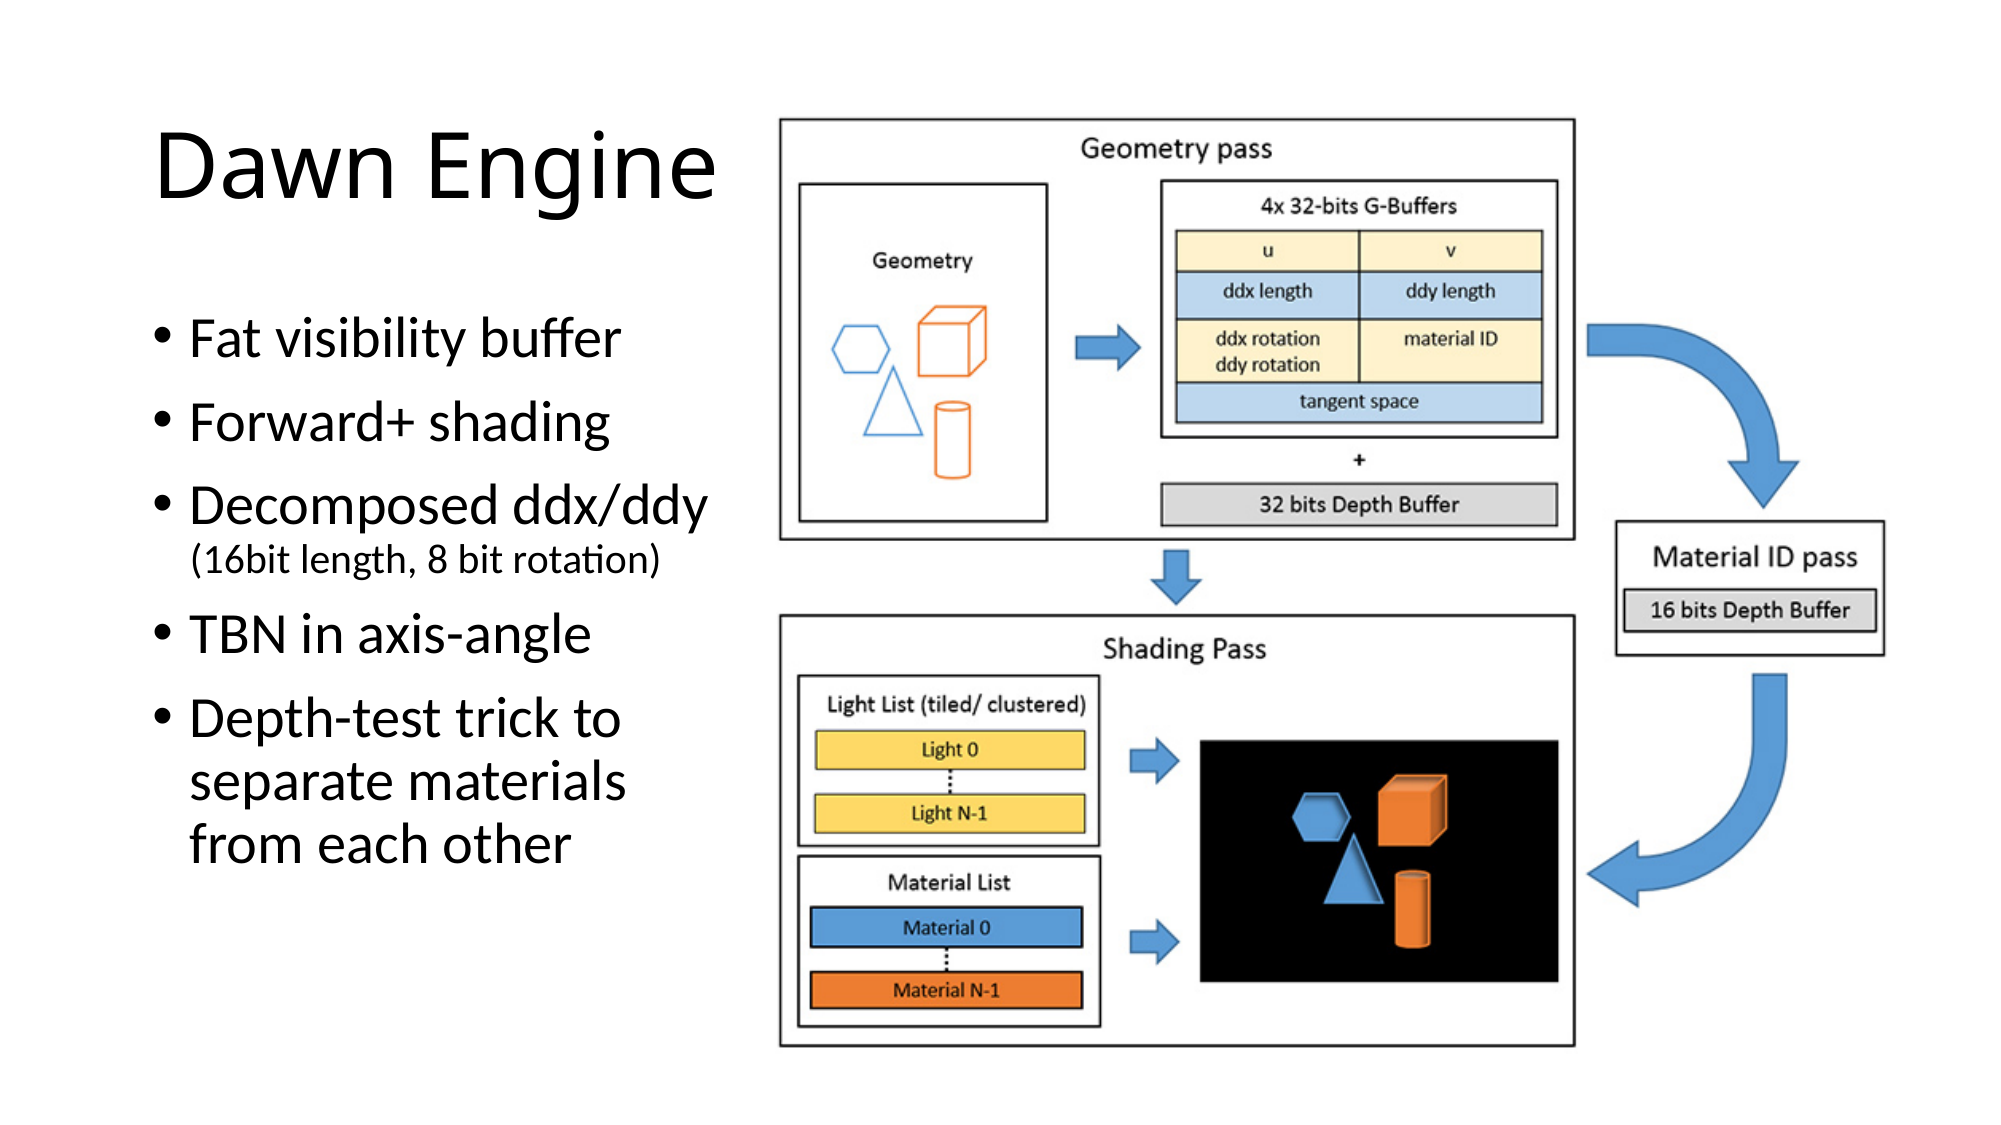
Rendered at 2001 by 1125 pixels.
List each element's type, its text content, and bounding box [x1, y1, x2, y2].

list Fat visibility buffer Forward+ shading Decomposed ddx/ddy (16bit length, 8 bit rotation) TBN in axis-angle Depth-test trick to separate materials from each other [137, 299, 775, 1014]
picture [775, 114, 1890, 1054]
title Dawn Engine [137, 59, 1863, 278]
